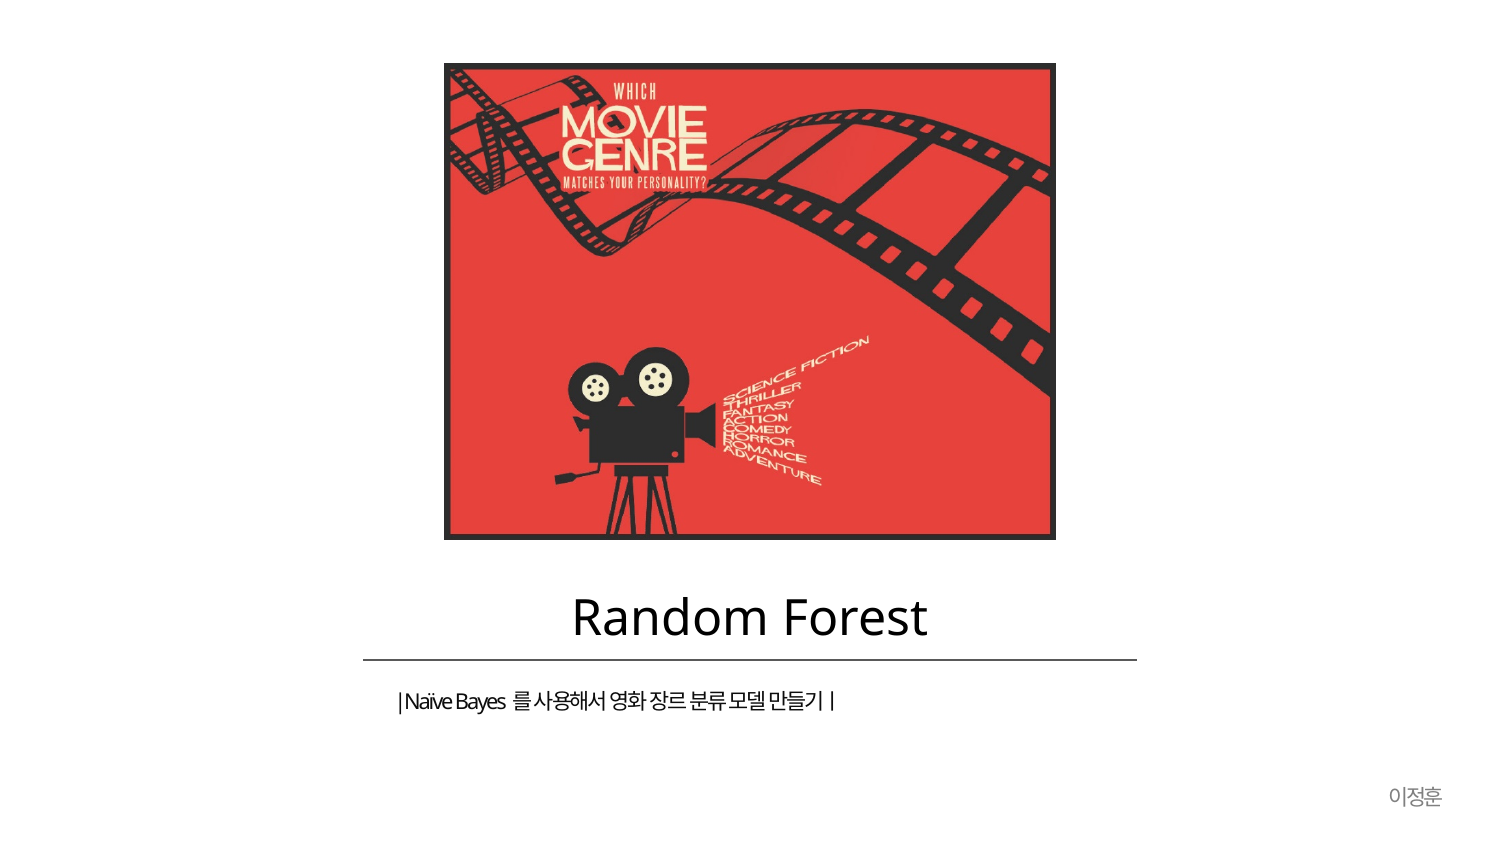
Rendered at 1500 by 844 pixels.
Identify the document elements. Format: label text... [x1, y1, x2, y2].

picture [444, 63, 1056, 541]
text_box 이정훈 [785, 750, 1459, 818]
text_box Random Forest [430, 578, 1070, 654]
text_box |Naïve Bayes를 사용해서 영화 장르 분류 모델 만들기ㅣ [379, 680, 1121, 722]
